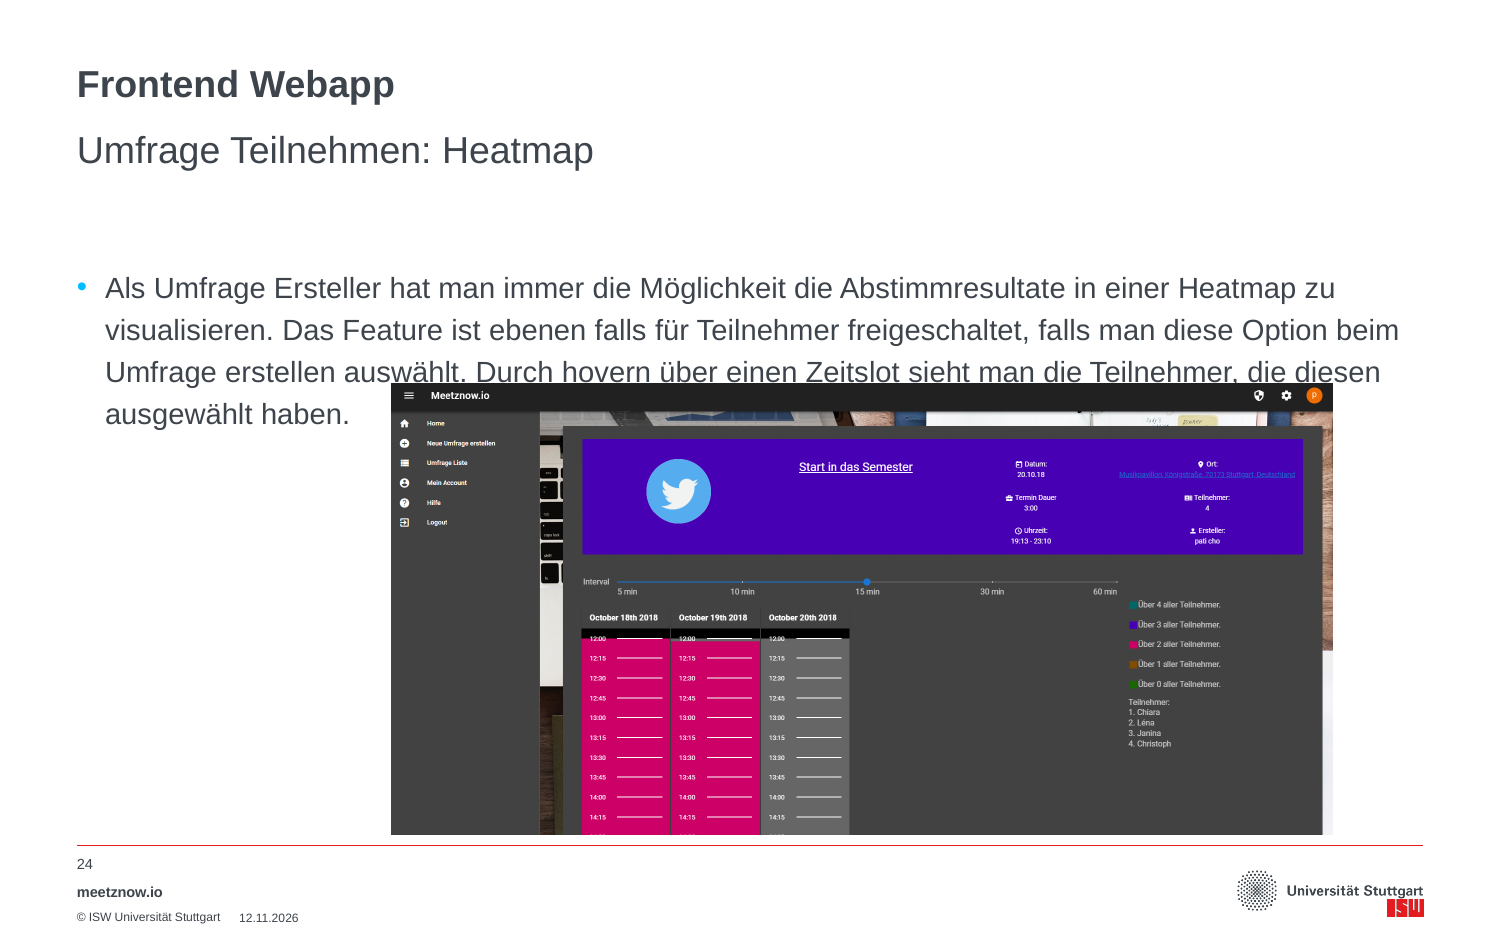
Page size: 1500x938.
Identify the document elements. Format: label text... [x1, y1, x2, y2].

footer meetznow.io [76, 882, 924, 918]
picture [391, 383, 1333, 836]
slide_number 24 [76, 855, 114, 873]
title Frontend Webapp [76, 64, 1424, 111]
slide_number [239, 918, 327, 925]
list Umfrage Teilnehmen: Heatmap [76, 117, 1424, 163]
list Als Umfrage Ersteller hat man immer die Möglichkeit die Abstimmresultate in einer Heatmap zu visualisieren. Das Feature ist ebenen falls für Teilnehmer freigeschaltet, falls man diese Option beim Umfrage erstellen auswählt. Durch hovern über einen Zeitslot sieht man die Teilnehmer, die diesen ausgewählt haben. [76, 262, 1424, 836]
picture [1237, 870, 1427, 917]
